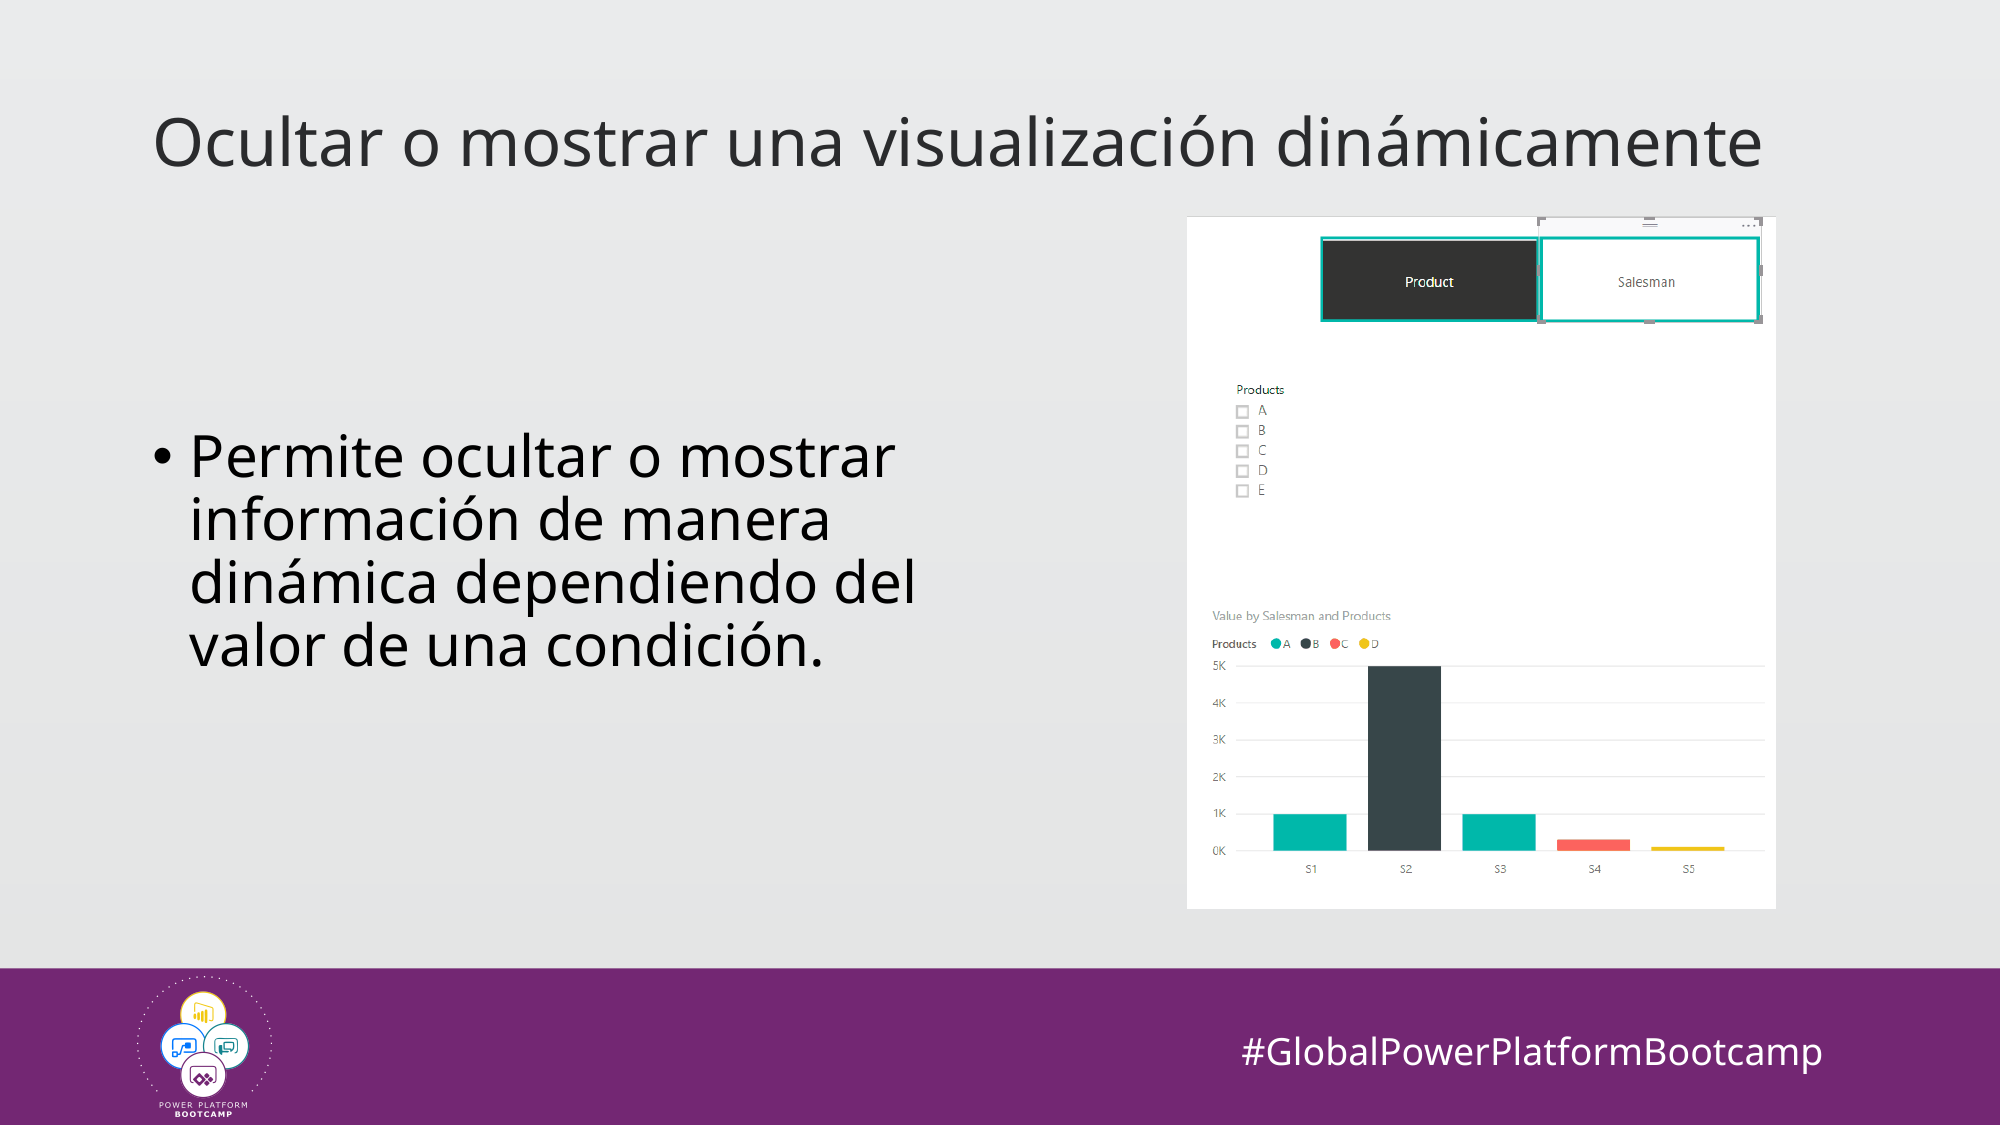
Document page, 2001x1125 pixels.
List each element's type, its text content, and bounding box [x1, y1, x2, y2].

title Ocultar o mostrar una visualización dinámicamente [137, 59, 1981, 229]
picture [137, 976, 272, 1117]
text_box Permite ocultar o mostrar información de manera dinámica dependiendo del valor de una condición. [137, 420, 1017, 705]
picture [1187, 216, 1776, 909]
